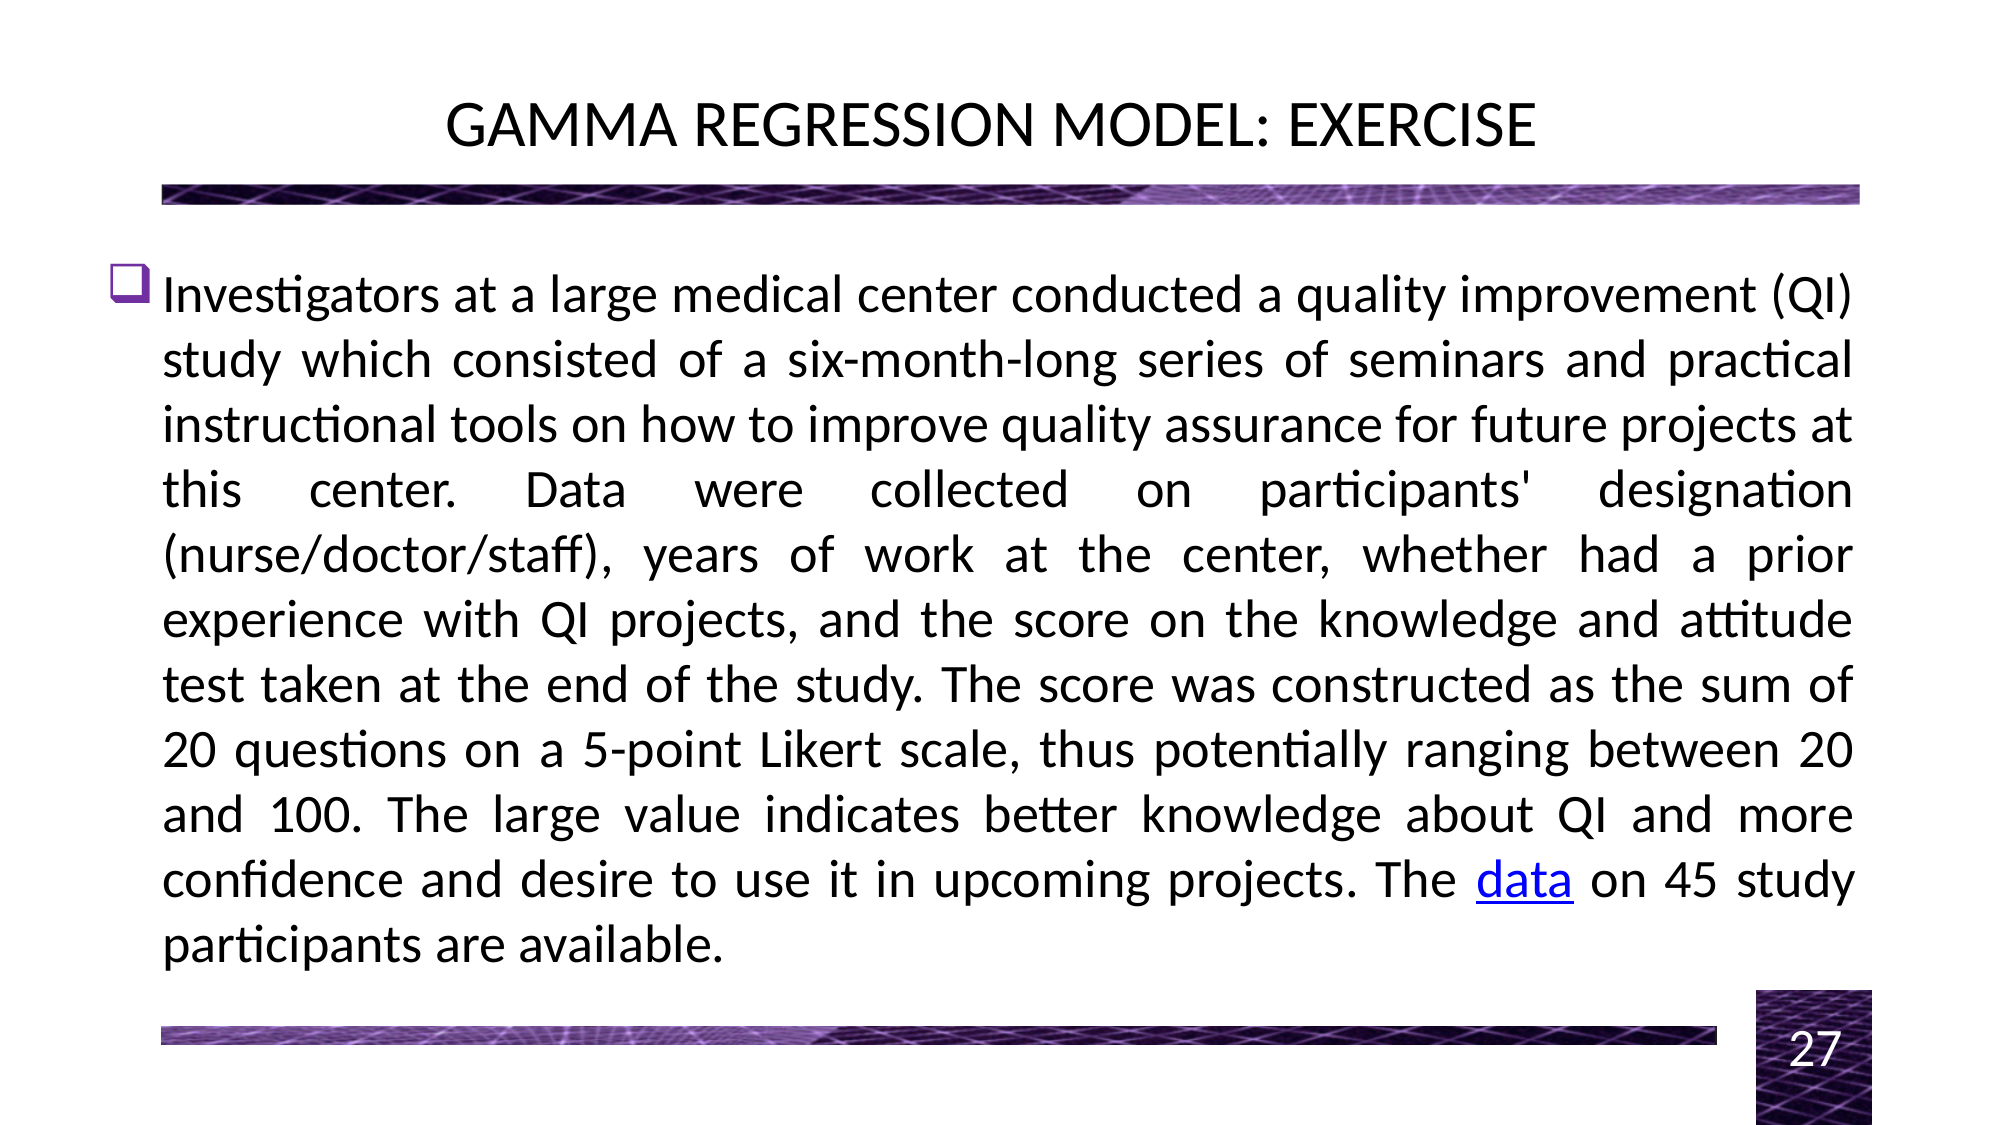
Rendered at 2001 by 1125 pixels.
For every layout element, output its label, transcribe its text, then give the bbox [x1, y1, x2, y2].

picture [1756, 990, 1872, 1125]
picture [161, 1026, 1717, 1045]
text_box GAMMA REGRESSION MODEL: EXERCISE [430, 22, 1592, 168]
subtitle Investigators at a large medical center conducted a quality improvement (QI) study which consisted of a six-month-long series of seminars and practical instructional tools on how to improve quality assurance for future projects at this center. Data were collected on participants' designation (nurse/doctor/staff), years of work at the center, whether had a prior experience with QI projects, and the score on the knowledge and attitude test taken at the end of the study. The score was constructed as the sum of 20 questions on a 5-point Likert scale, thus potentially ranging between 20 and 100. The large value indicates better knowledge about QI and more confidence and desire to use it in upcoming projects. The data on 45 study participants are available. [91, 250, 1872, 945]
picture [161, 184, 1860, 205]
